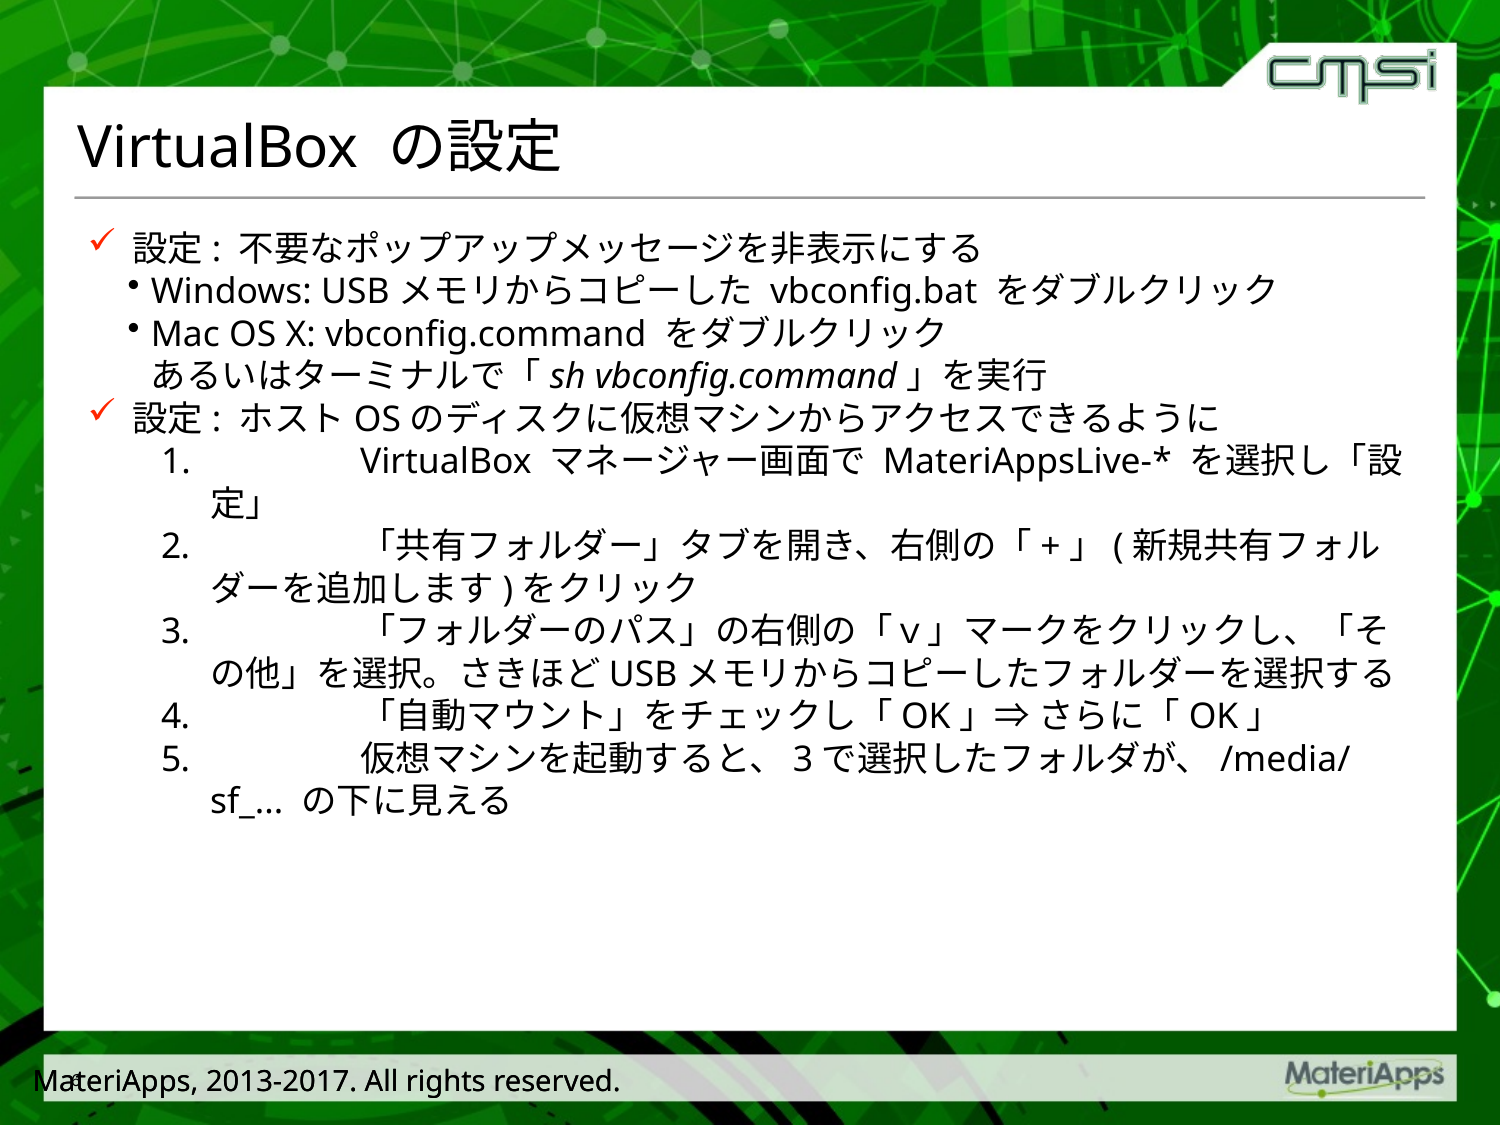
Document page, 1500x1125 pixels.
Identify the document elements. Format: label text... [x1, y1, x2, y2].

list 設定: 不要なポップアップメッセージを非表示にする Windows: USBメモリからコピーした vbconfig.bat をダブルクリック Mac OS X: vbconfig.command をダブルクリック あるいはターミナルで「sh vbconfig.command」を実行 設定: ホストOSのディスクに仮想マシンからアクセスできるように VirtualBox マネージャー画面で MateriAppsLive-* を選択し「設定」 「共有フォルダー」タブを開き、右側の「+」(新規共有フォルダーを追加します)をクリック 「フォルダーのパス」の右側の「ｖ」マークをクリックし、「その他」を選択。さきほどUSBメモリからコピーしたフォルダーを選択する 「自動マウント」をチェックし「OK」⇒ さらに「OK」 仮想マシンを起動すると、3で選択したフォルダが、/media/sf_... の下に見える [82, 220, 1417, 1026]
picture [0, 0, 1500, 1125]
title VirtualBox の設定 [72, 21, 1228, 184]
slide_number 6 [56, 1064, 86, 1095]
text_box MateriApps, 2013-2017. All rights reserved. [26, 1056, 628, 1103]
